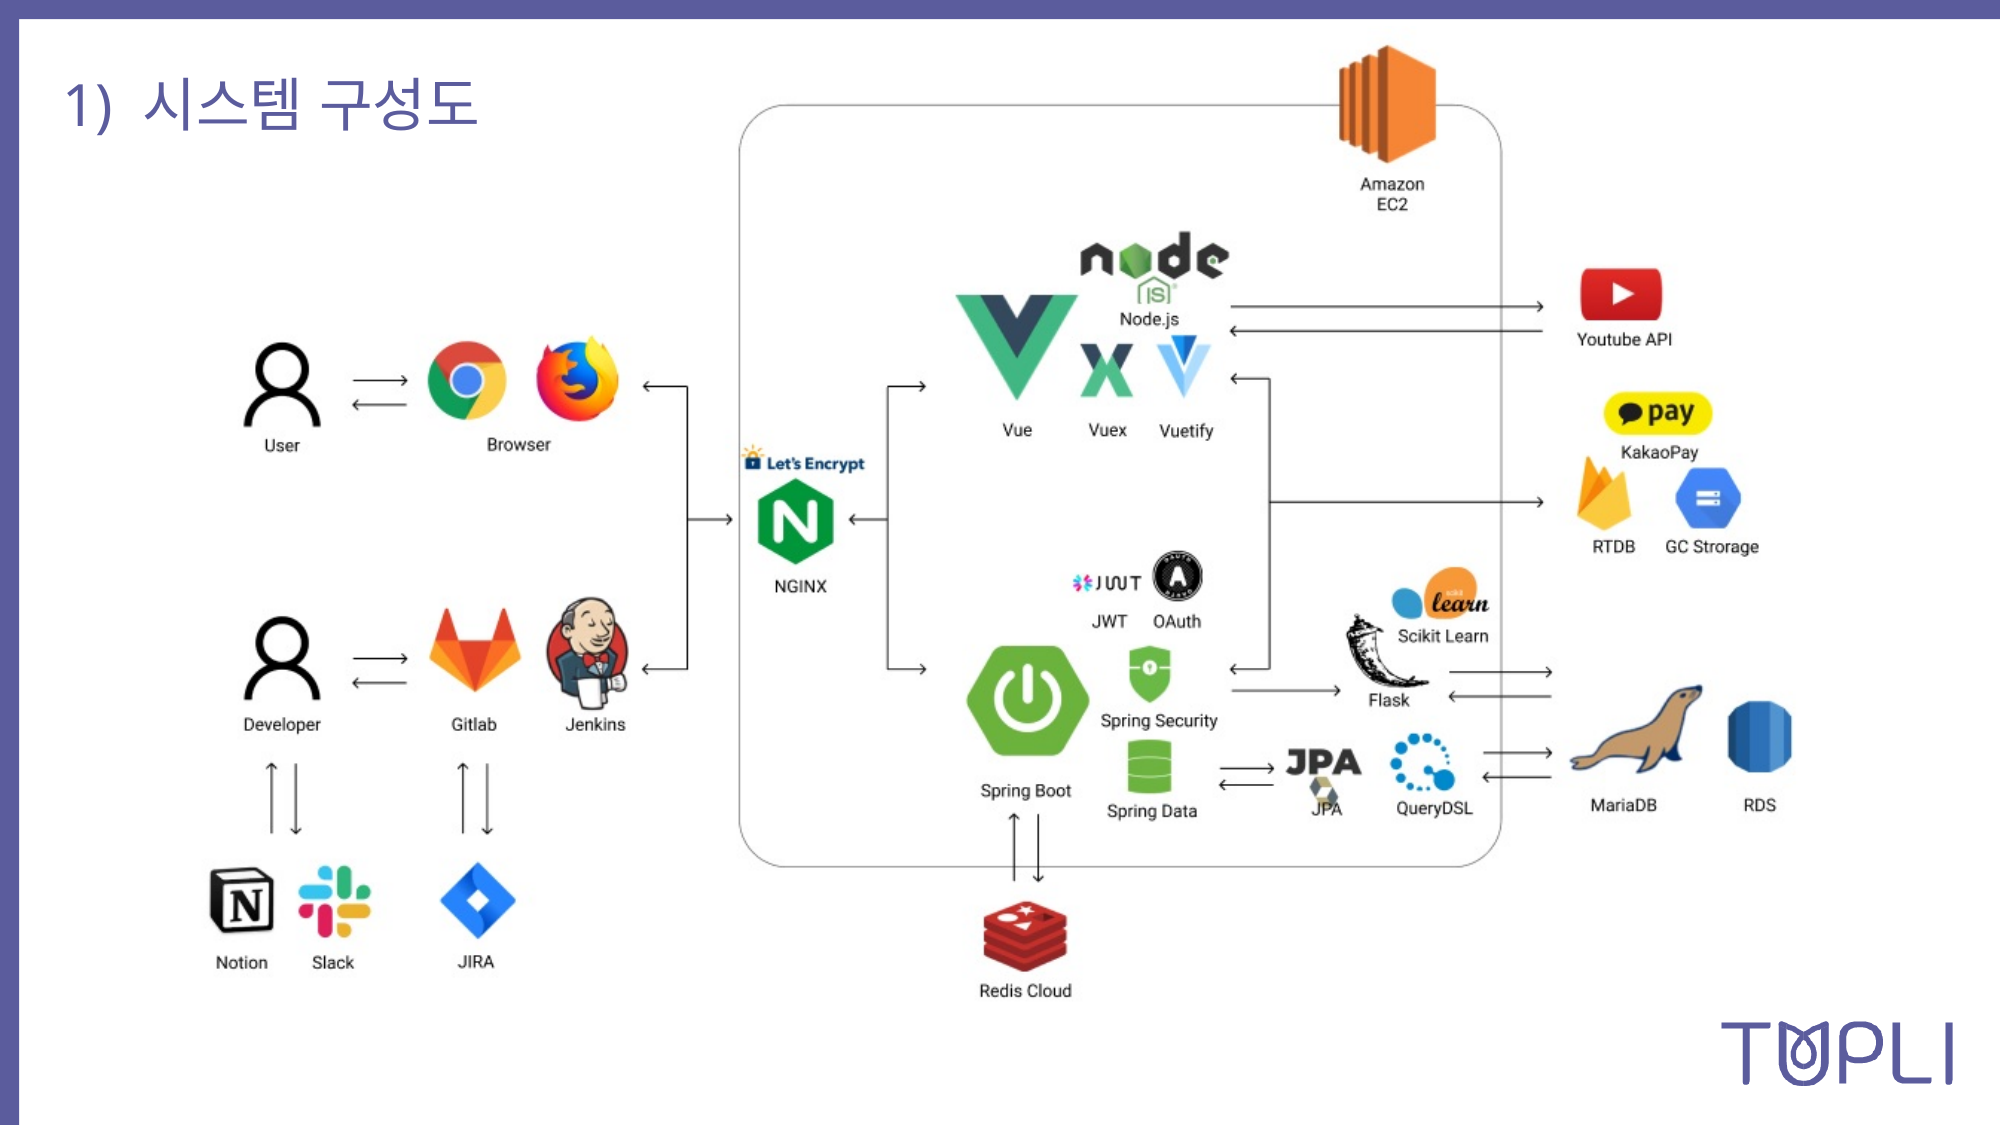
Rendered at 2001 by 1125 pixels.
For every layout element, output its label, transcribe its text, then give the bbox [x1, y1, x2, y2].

picture [107, 26, 1848, 1015]
picture [1721, 1021, 1953, 1086]
text_box 1) 시스템 구성도 [47, 60, 107, 146]
